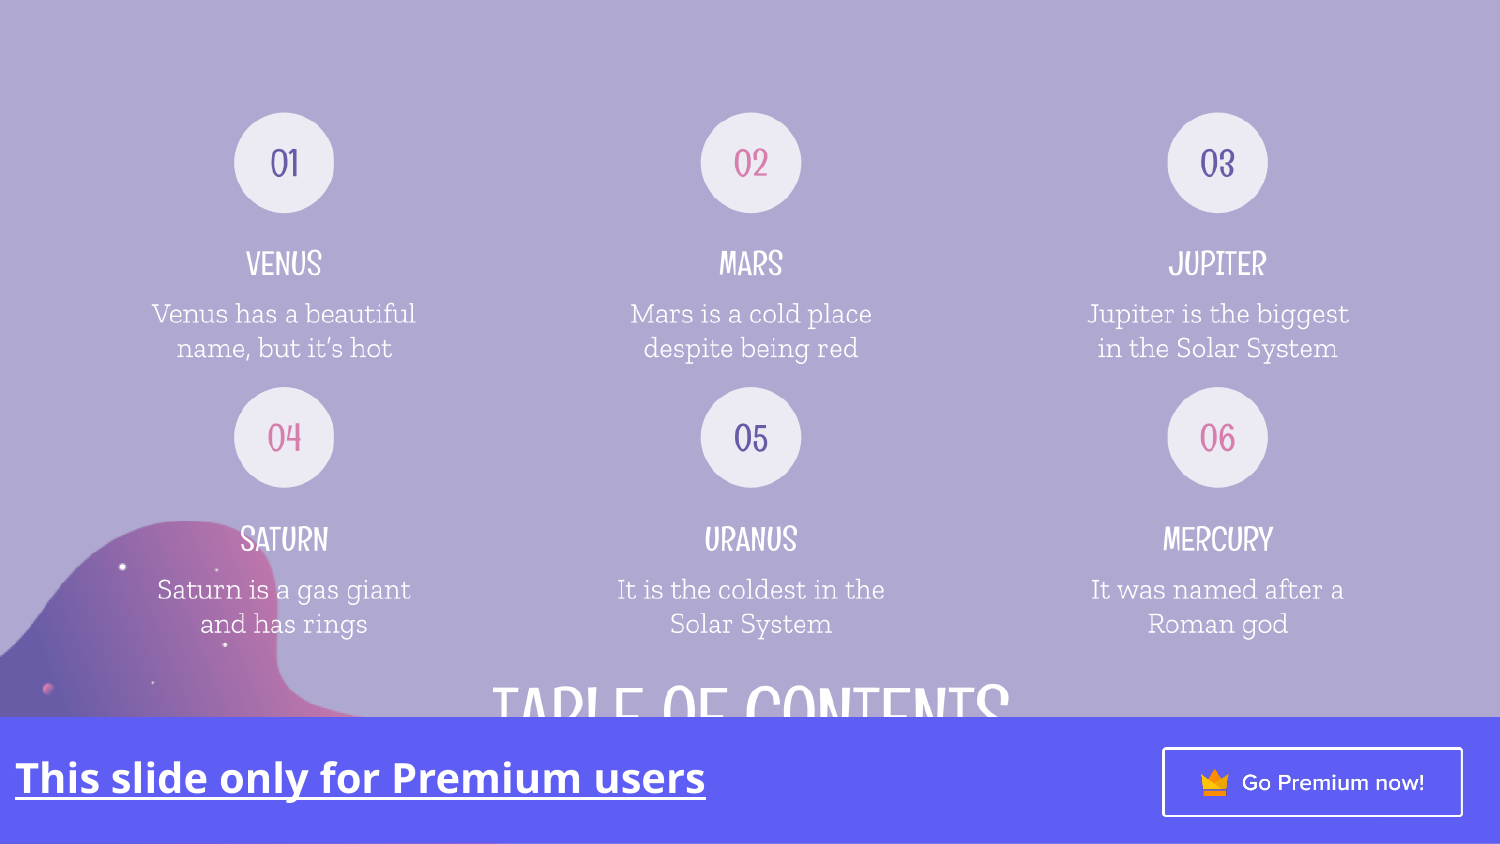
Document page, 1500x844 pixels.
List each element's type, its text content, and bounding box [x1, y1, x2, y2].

picture [1162, 747, 1463, 817]
text_box This slide only for Premium users [0, 717, 1500, 844]
picture [0, 0, 1500, 717]
